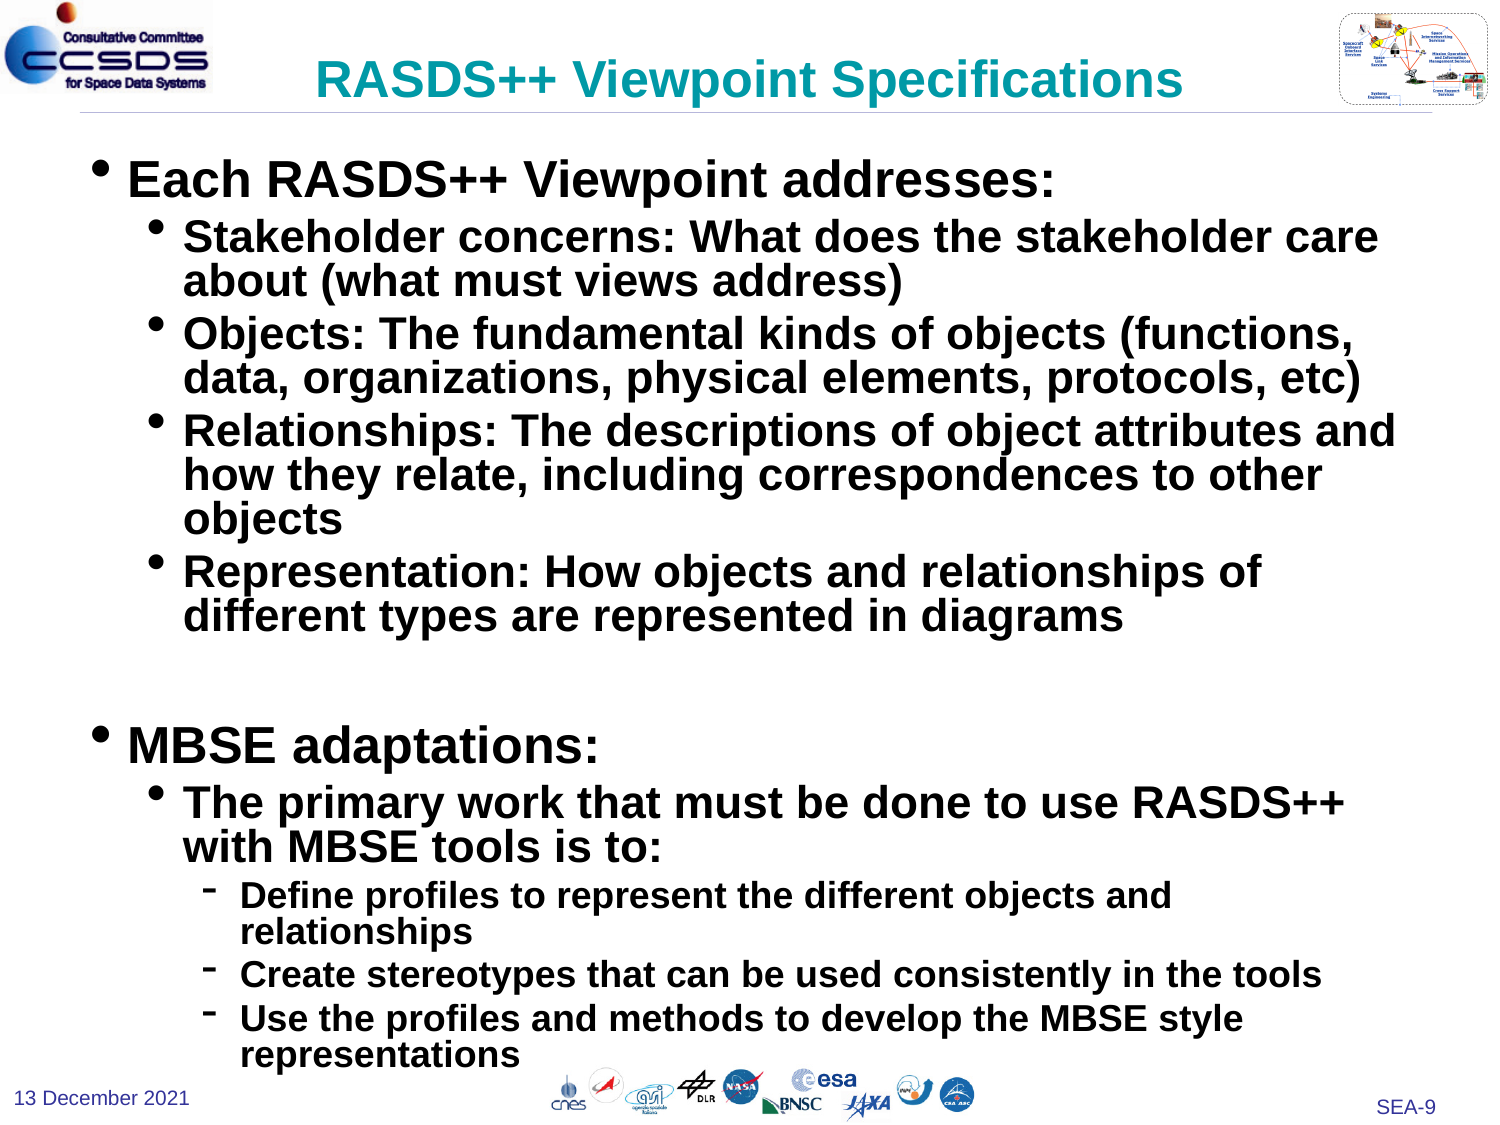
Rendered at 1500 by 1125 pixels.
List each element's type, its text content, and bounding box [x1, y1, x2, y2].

title RASDS++ Viewpoint Specifications [75, 45, 1425, 149]
picture [0, 0, 213, 94]
picture [549, 1064, 975, 1125]
picture [1338, 12, 1488, 106]
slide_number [0, 1074, 285, 1120]
list Each RASDS++ Viewpoint addresses: Stakeholder concerns: What does the stakeholder care about (what must views address) Objects: The fundamental kinds of objects (functions, data, organizations, physical elements, protocols, etc) Relationships: The descriptions of object attributes and how they relate, including correspondences to other objects Representation: How objects and relationships of different types are represented in diagrams MBSE adaptations: The primary work that must be done to use RASDS++ with MBSE tools is to: Define profiles to represent the different objects and relationships Create stereotypes that can be used consistently in the tools Use the profiles and methods to develop the MBSE style representations [75, 149, 1425, 1022]
